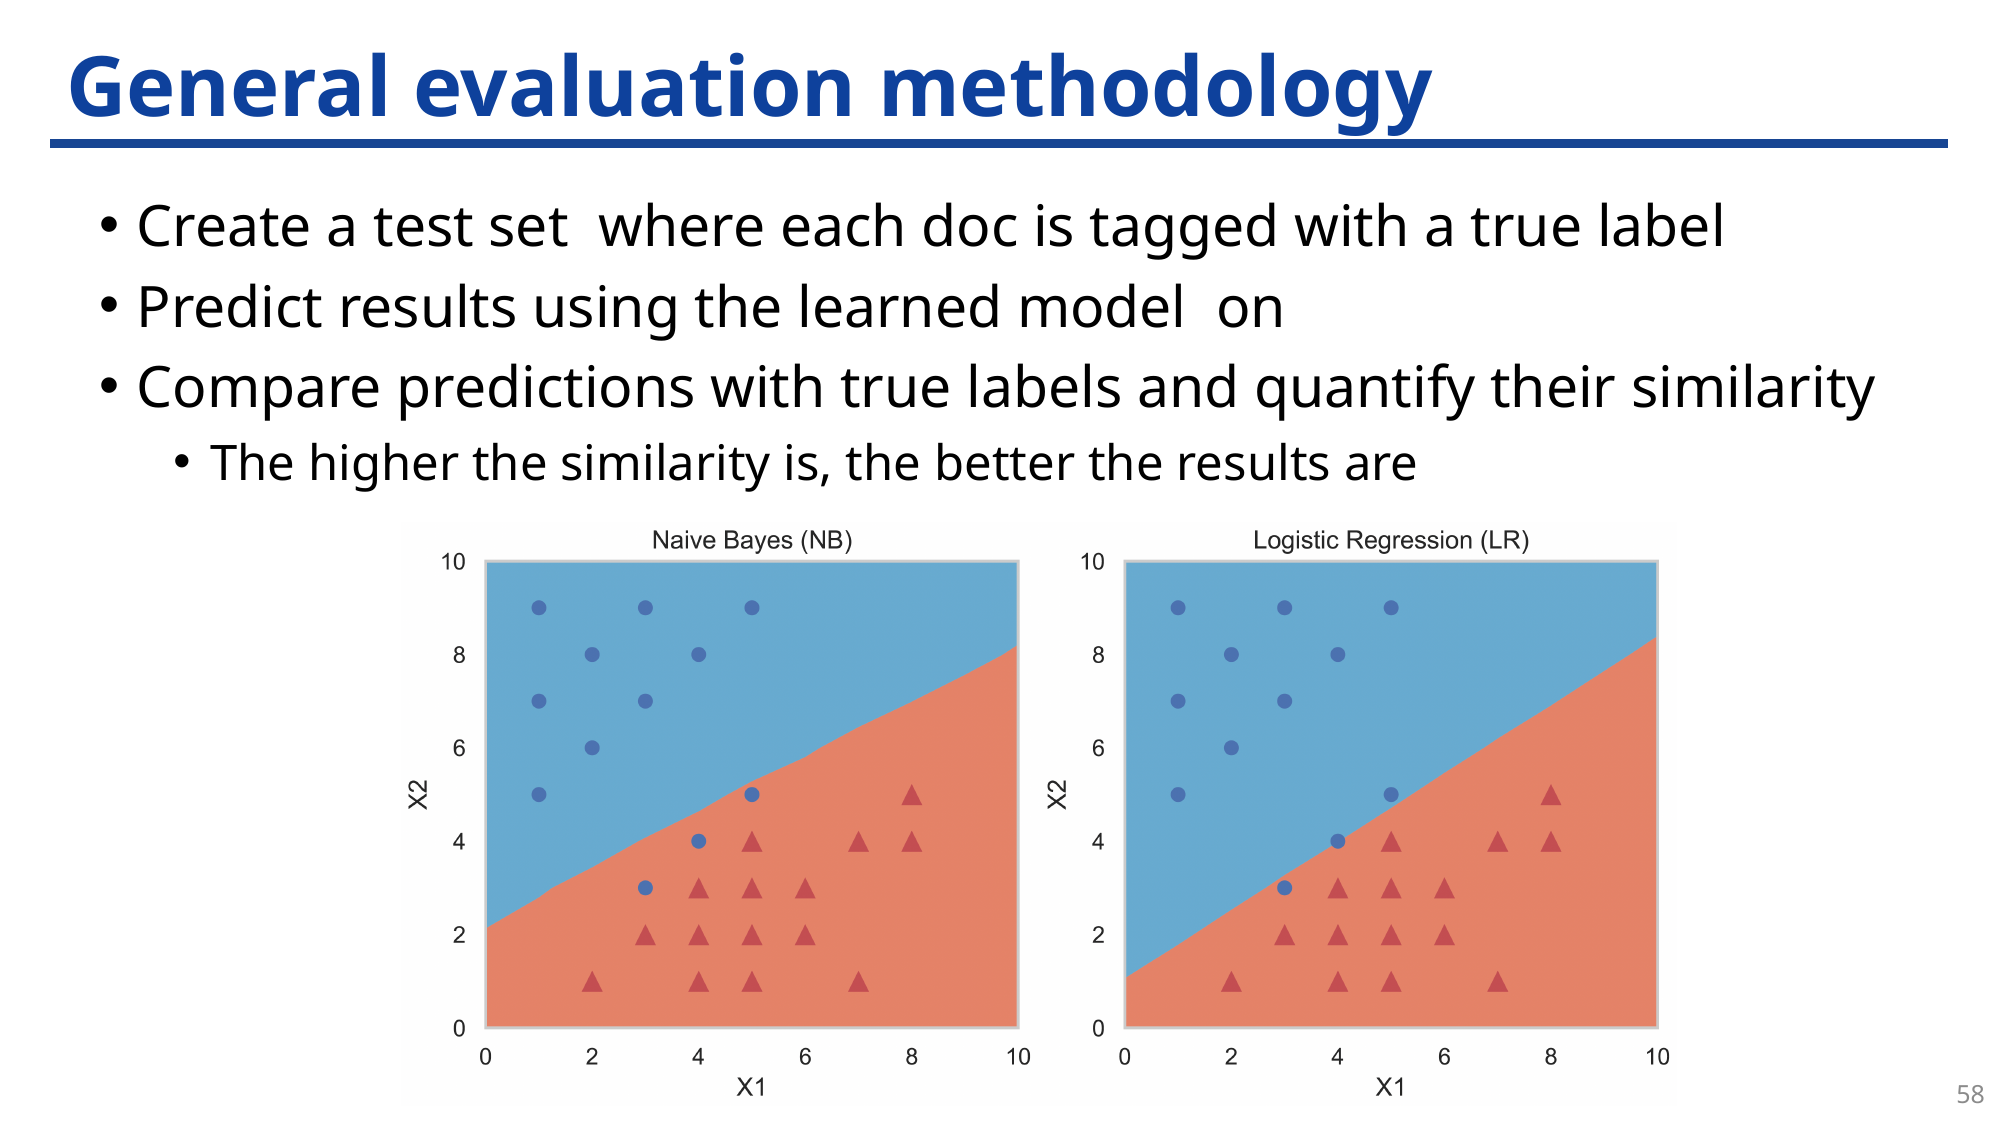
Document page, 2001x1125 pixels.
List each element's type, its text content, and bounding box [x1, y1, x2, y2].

title General evaluation methodology [51, 39, 1947, 140]
picture [401, 522, 1677, 1106]
slide_number 58 [1899, 1065, 2000, 1125]
